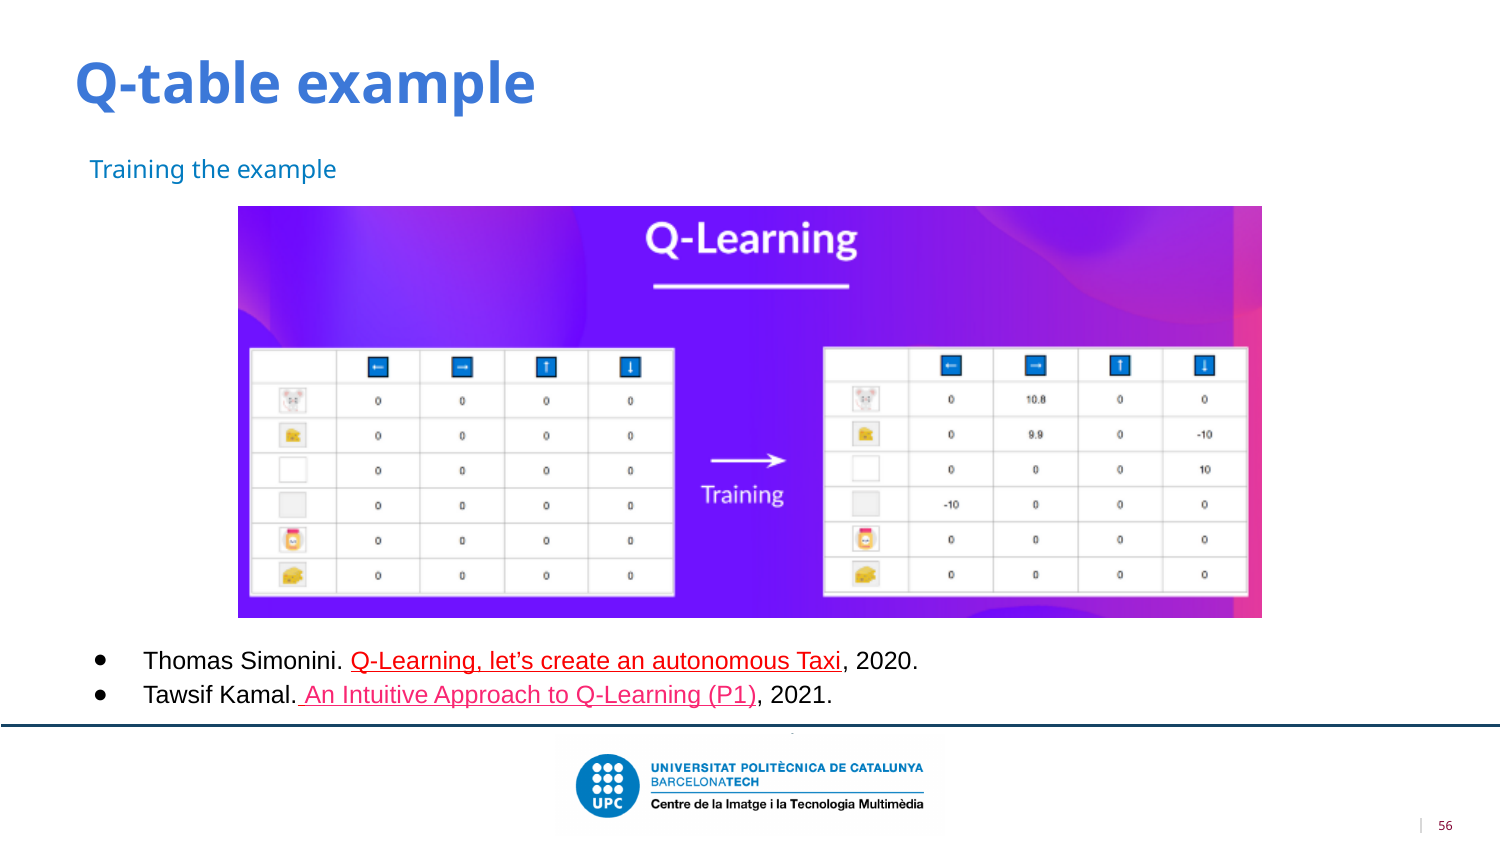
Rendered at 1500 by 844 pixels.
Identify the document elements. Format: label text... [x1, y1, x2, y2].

list Q-table example [74, 47, 1428, 131]
text_box Thomas Simonini. Q-Learning, let’s create an autonomous Taxi, 2020. Tawsif Kamal. An Intuitive Approach to Q-Learning (P1), 2021. [53, 624, 1143, 724]
picture [238, 206, 1262, 618]
picture [555, 724, 945, 836]
text_box Training the example [74, 138, 1317, 199]
